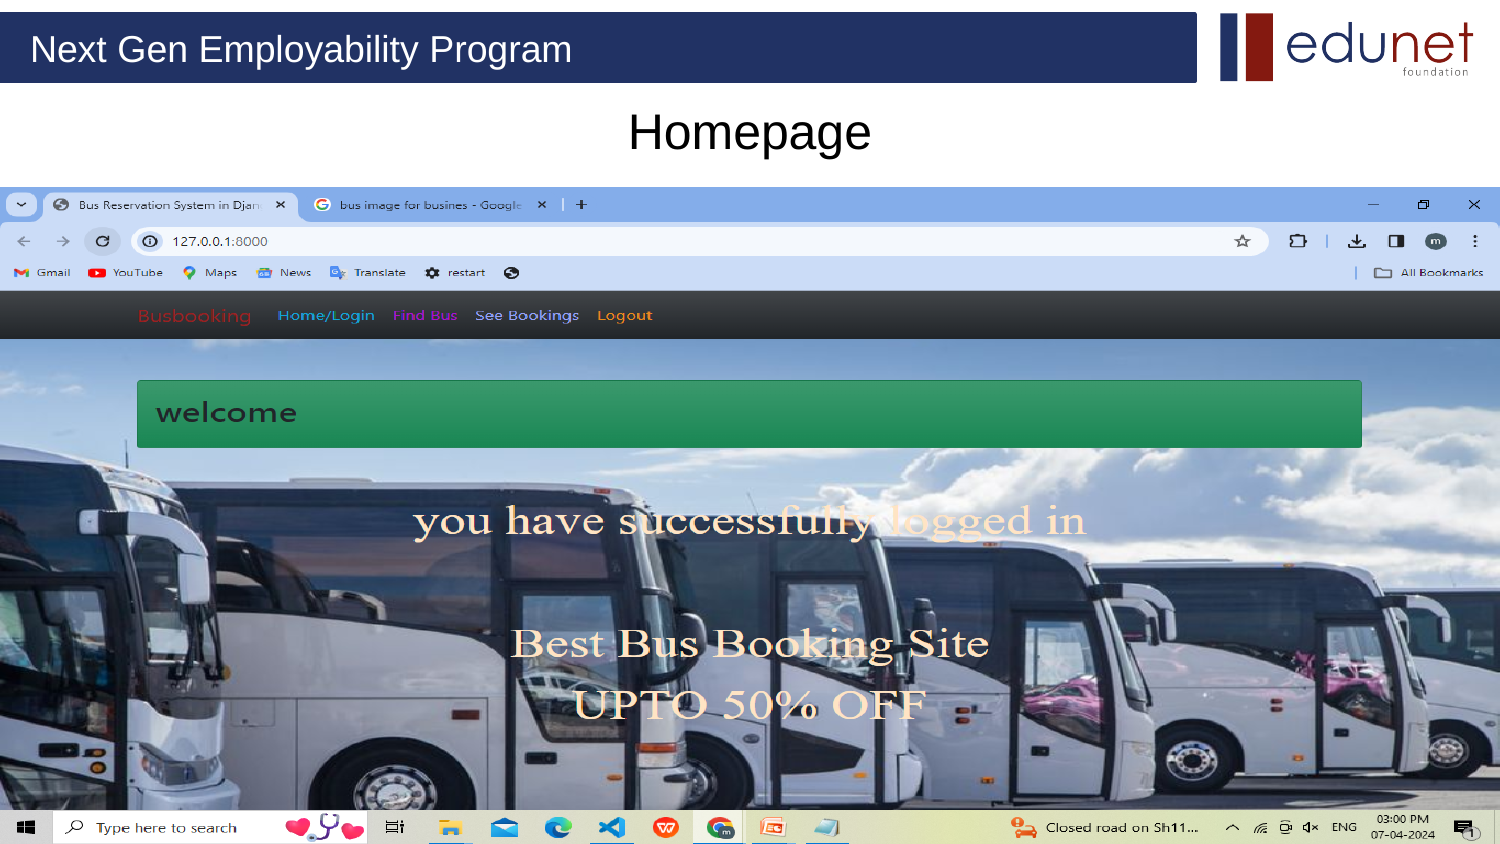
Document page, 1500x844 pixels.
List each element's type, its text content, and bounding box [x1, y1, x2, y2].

title Homepage [25, 100, 1475, 175]
picture [0, 187, 1500, 844]
picture [1279, 14, 1482, 83]
